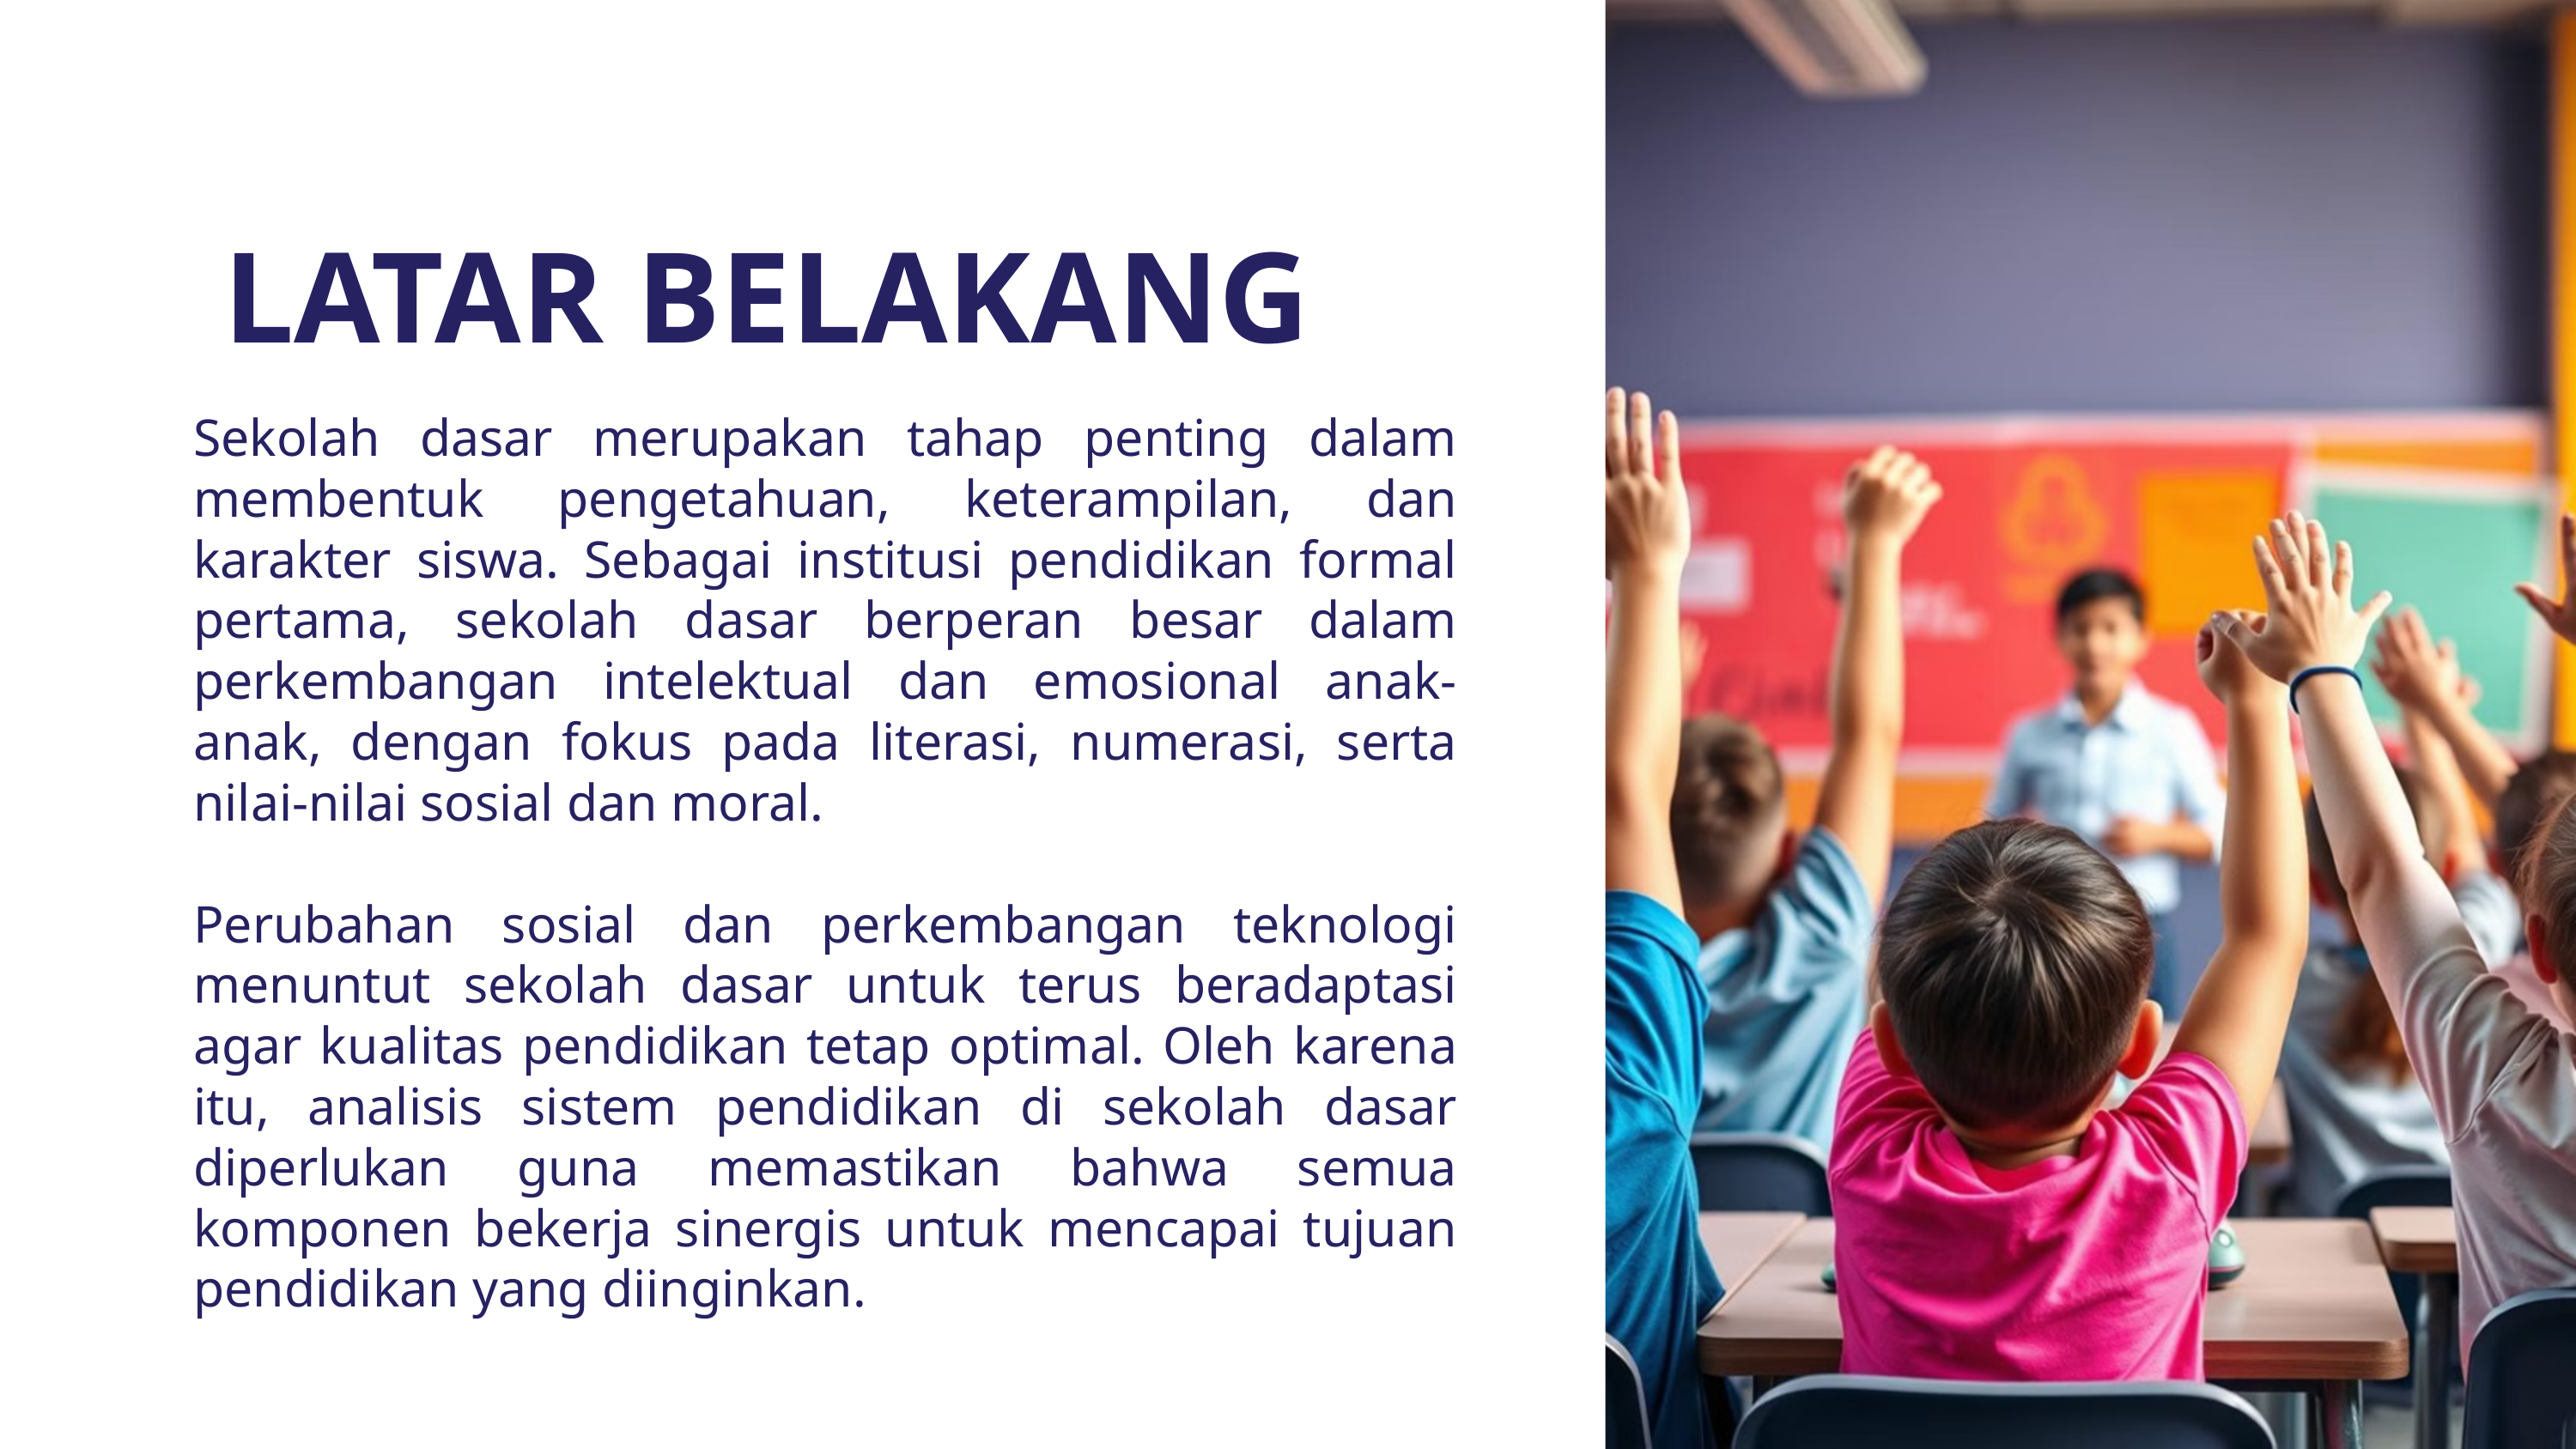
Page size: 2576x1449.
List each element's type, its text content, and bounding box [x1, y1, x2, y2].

text_box Sekolah dasar merupakan tahap penting dalam membentuk pengetahuan, keterampilan, dan karakter siswa. Sebagai institusi pendidikan formal pertama, sekolah dasar berperan besar dalam perkembangan intelektual dan emosional anak-anak, dengan fokus pada literasi, numerasi, serta nilai-nilai sosial dan moral. Perubahan sosial dan perkembangan teknologi menuntut sekolah dasar untuk terus beradaptasi agar kualitas pendidikan tetap optimal. Oleh karena itu, analisis sistem pendidikan di sekolah dasar diperlukan guna memastikan bahwa semua komponen bekerja sinergis untuk mencapai tujuan pendidikan yang diinginkan. [193, 405, 1459, 1318]
text_box [1605, 0, 2576, 1449]
text_box LATAR BELAKANG [27, 238, 1505, 499]
